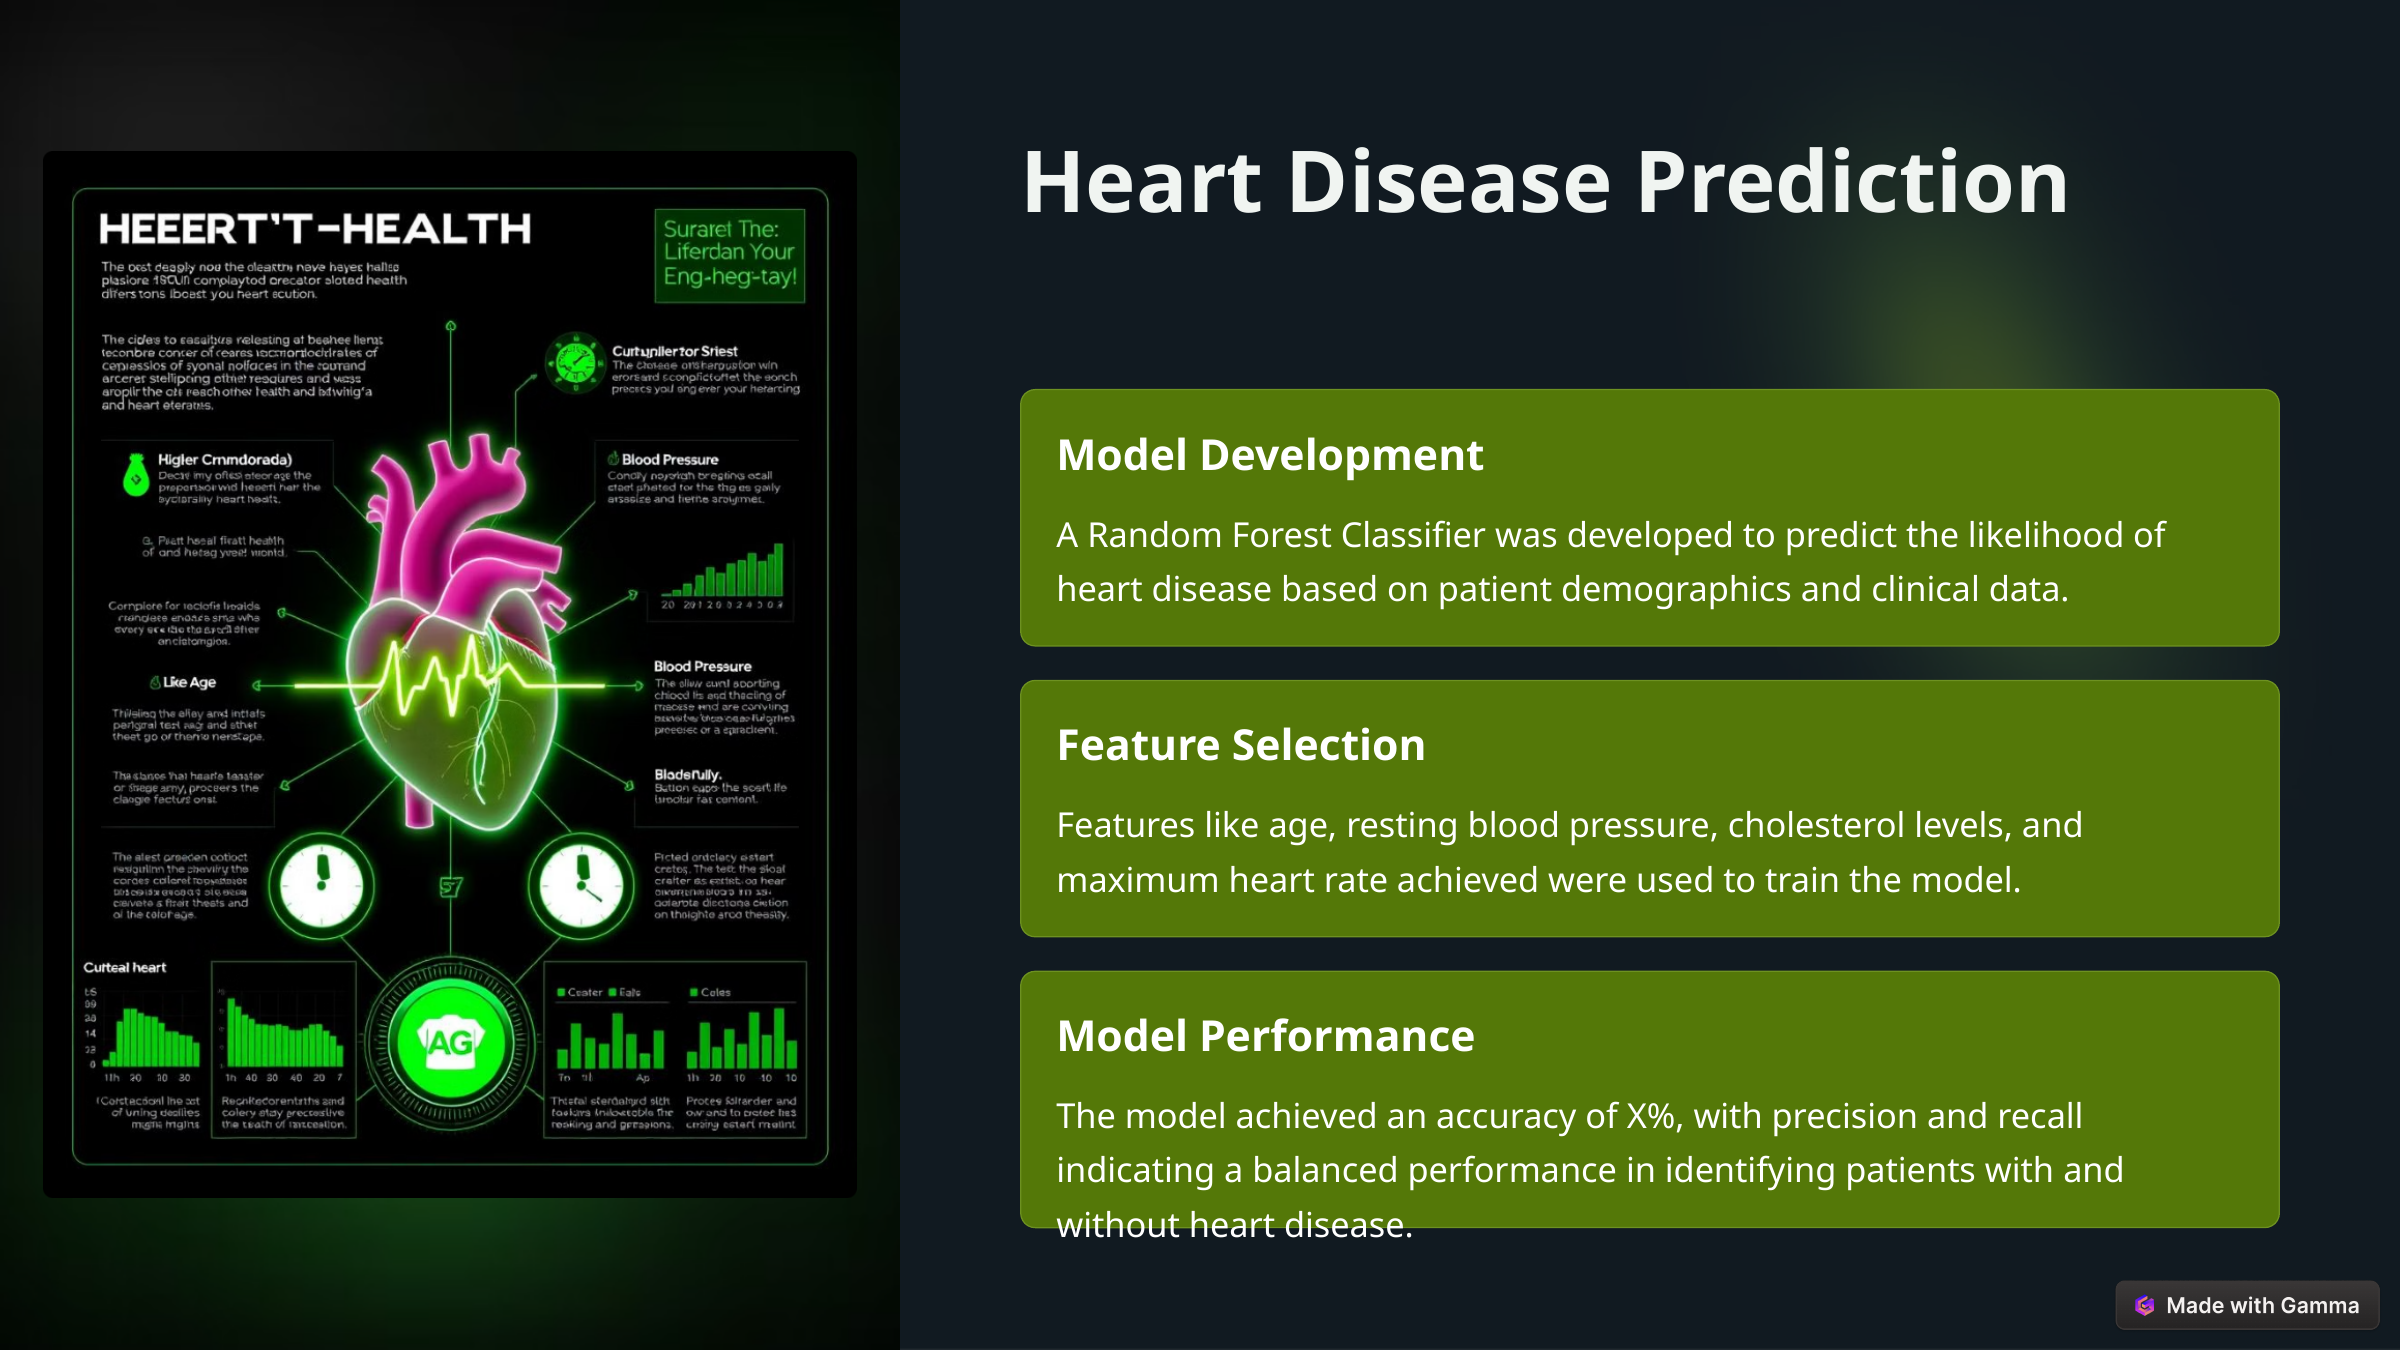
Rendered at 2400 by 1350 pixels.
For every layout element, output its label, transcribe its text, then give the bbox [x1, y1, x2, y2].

picture [2106, 1271, 2389, 1339]
text_box The model achieved an accuracy of X%, with precision and recall indicating a balanced performance in identifying patients with and without heart disease. [1056, 1081, 2244, 1192]
text_box [1020, 680, 2280, 937]
text_box A Random Forest Classifier was developed to predict the likelihood of heart disease based on patient demographics and clinical data. [1056, 499, 2244, 611]
text_box Heart Disease Prediction [1020, 122, 2280, 338]
text_box [1020, 971, 2280, 1228]
text_box Features like age, resting blood pressure, cholesterol levels, and maximum heart rate achieved were used to train the model. [1056, 790, 2244, 902]
text_box Feature Selection [1056, 716, 1661, 770]
text_box Model Development [1056, 425, 1755, 480]
text_box [1020, 389, 2280, 646]
picture [0, 0, 900, 1350]
text_box Model Performance [1056, 1006, 1748, 1061]
